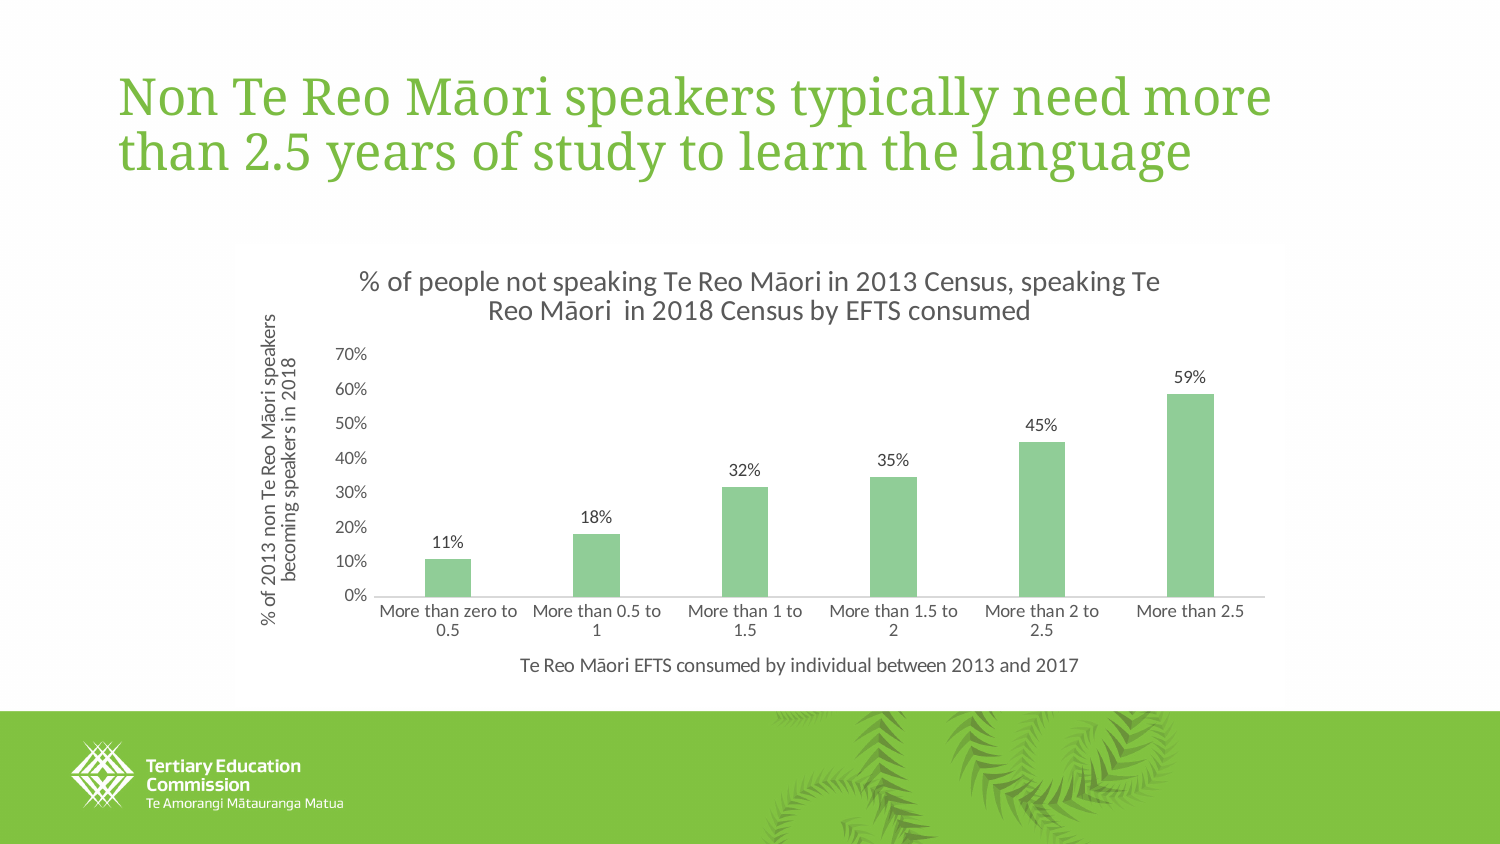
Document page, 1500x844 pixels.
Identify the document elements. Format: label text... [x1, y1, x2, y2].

picture [0, 0, 1500, 844]
title Non Te Reo Māori speakers typically need more than 2.5 years of study to learn the language [103, 44, 1397, 208]
chart [234, 243, 1286, 708]
